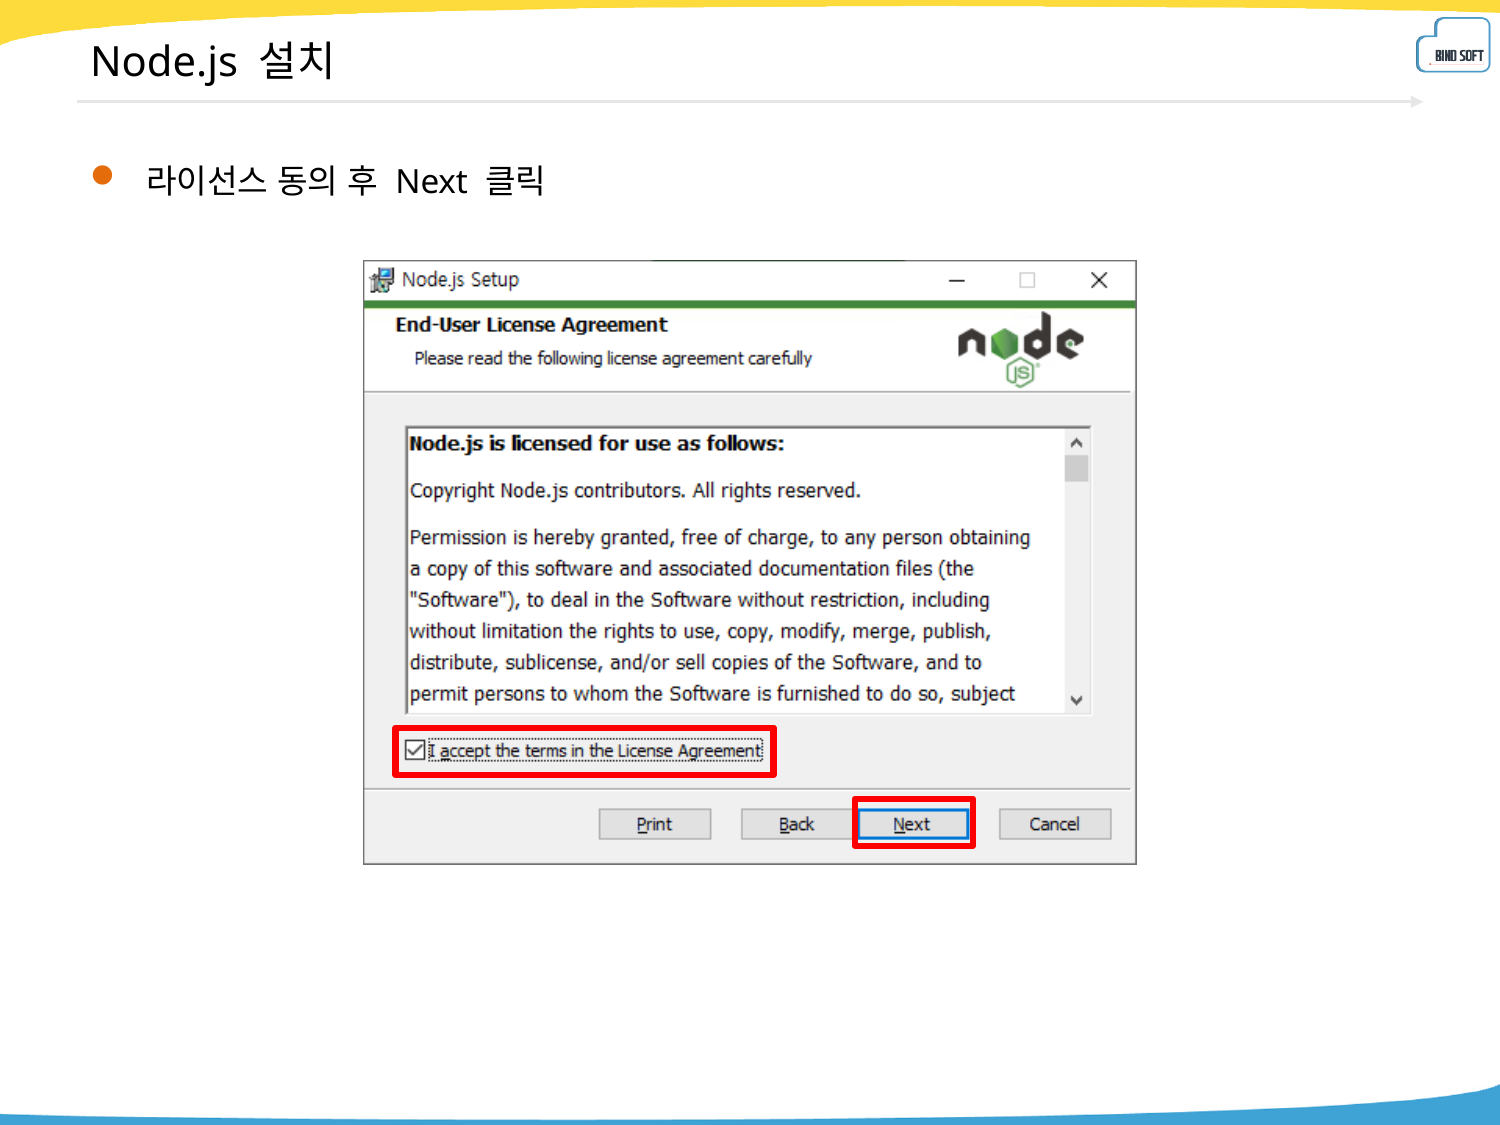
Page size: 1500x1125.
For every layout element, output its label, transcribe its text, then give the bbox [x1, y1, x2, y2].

title Node.js 설치 [75, 11, 1425, 108]
picture [363, 259, 1137, 866]
picture [0, 1084, 1500, 1125]
list 라이선스 동의 후 Next 클릭 [75, 152, 1425, 1055]
picture [0, 0, 1500, 74]
